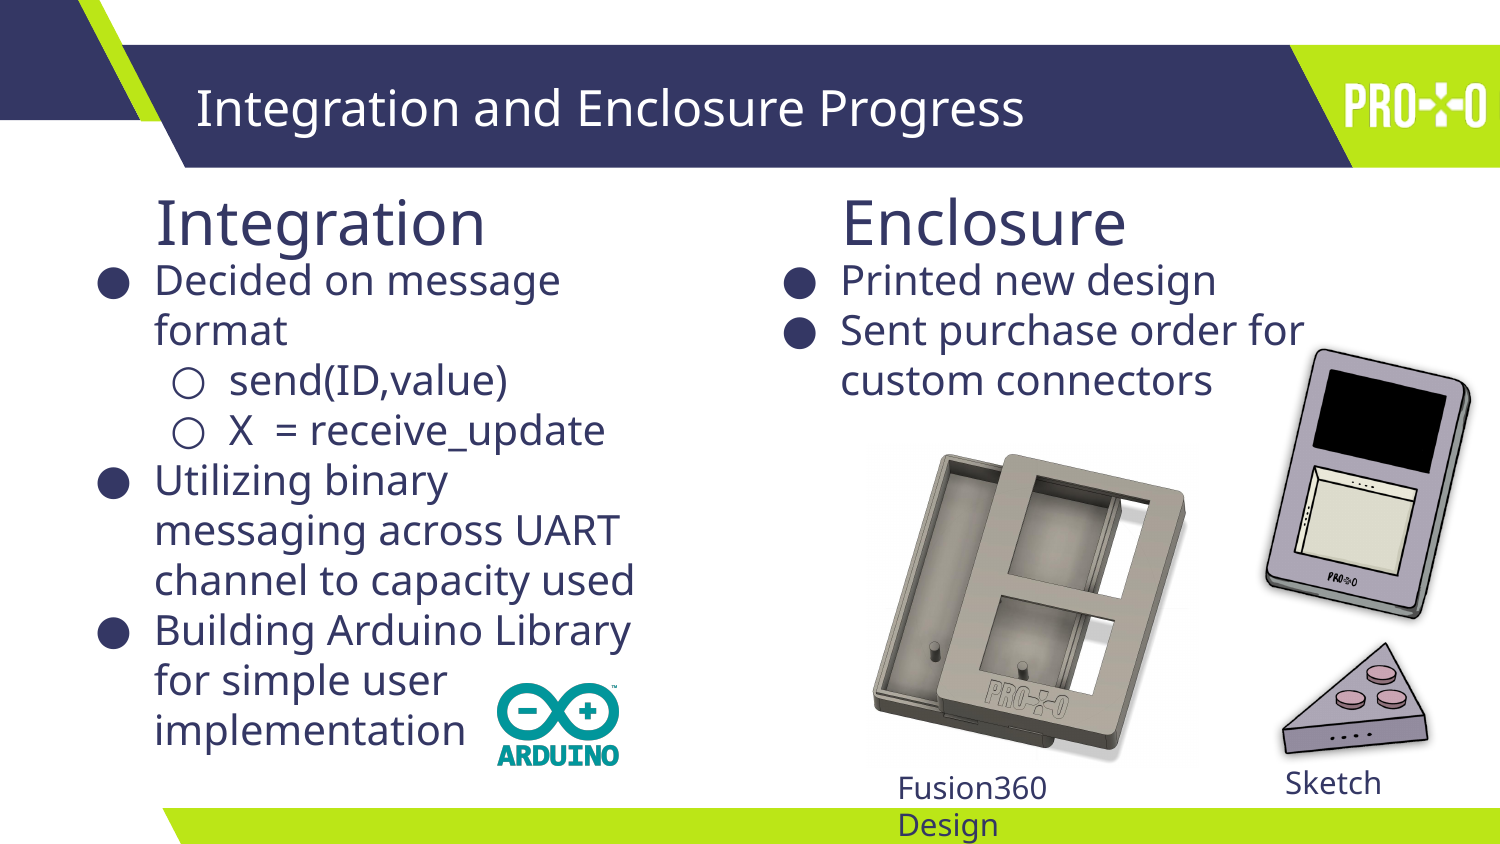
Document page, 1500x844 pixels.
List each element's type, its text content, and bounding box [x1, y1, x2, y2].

text_box Fusion360 Design [882, 776, 1149, 796]
text_box Integration [141, 168, 505, 251]
picture [1304, 55, 1500, 159]
picture [866, 297, 1500, 768]
title Integration and Enclosure Progress [181, 45, 1285, 169]
text_box Enclosure [826, 168, 1190, 251]
text_box Printed new design Sent purchase order for custom connectors [750, 238, 1367, 796]
picture [496, 683, 619, 767]
text_box Decided on message format send(ID,value) X = receive_update Utilizing binary messaging across UART channel to capacity used Building Arduino Library for simple user implementation [63, 238, 681, 796]
text_box Sketch [1270, 767, 1435, 790]
